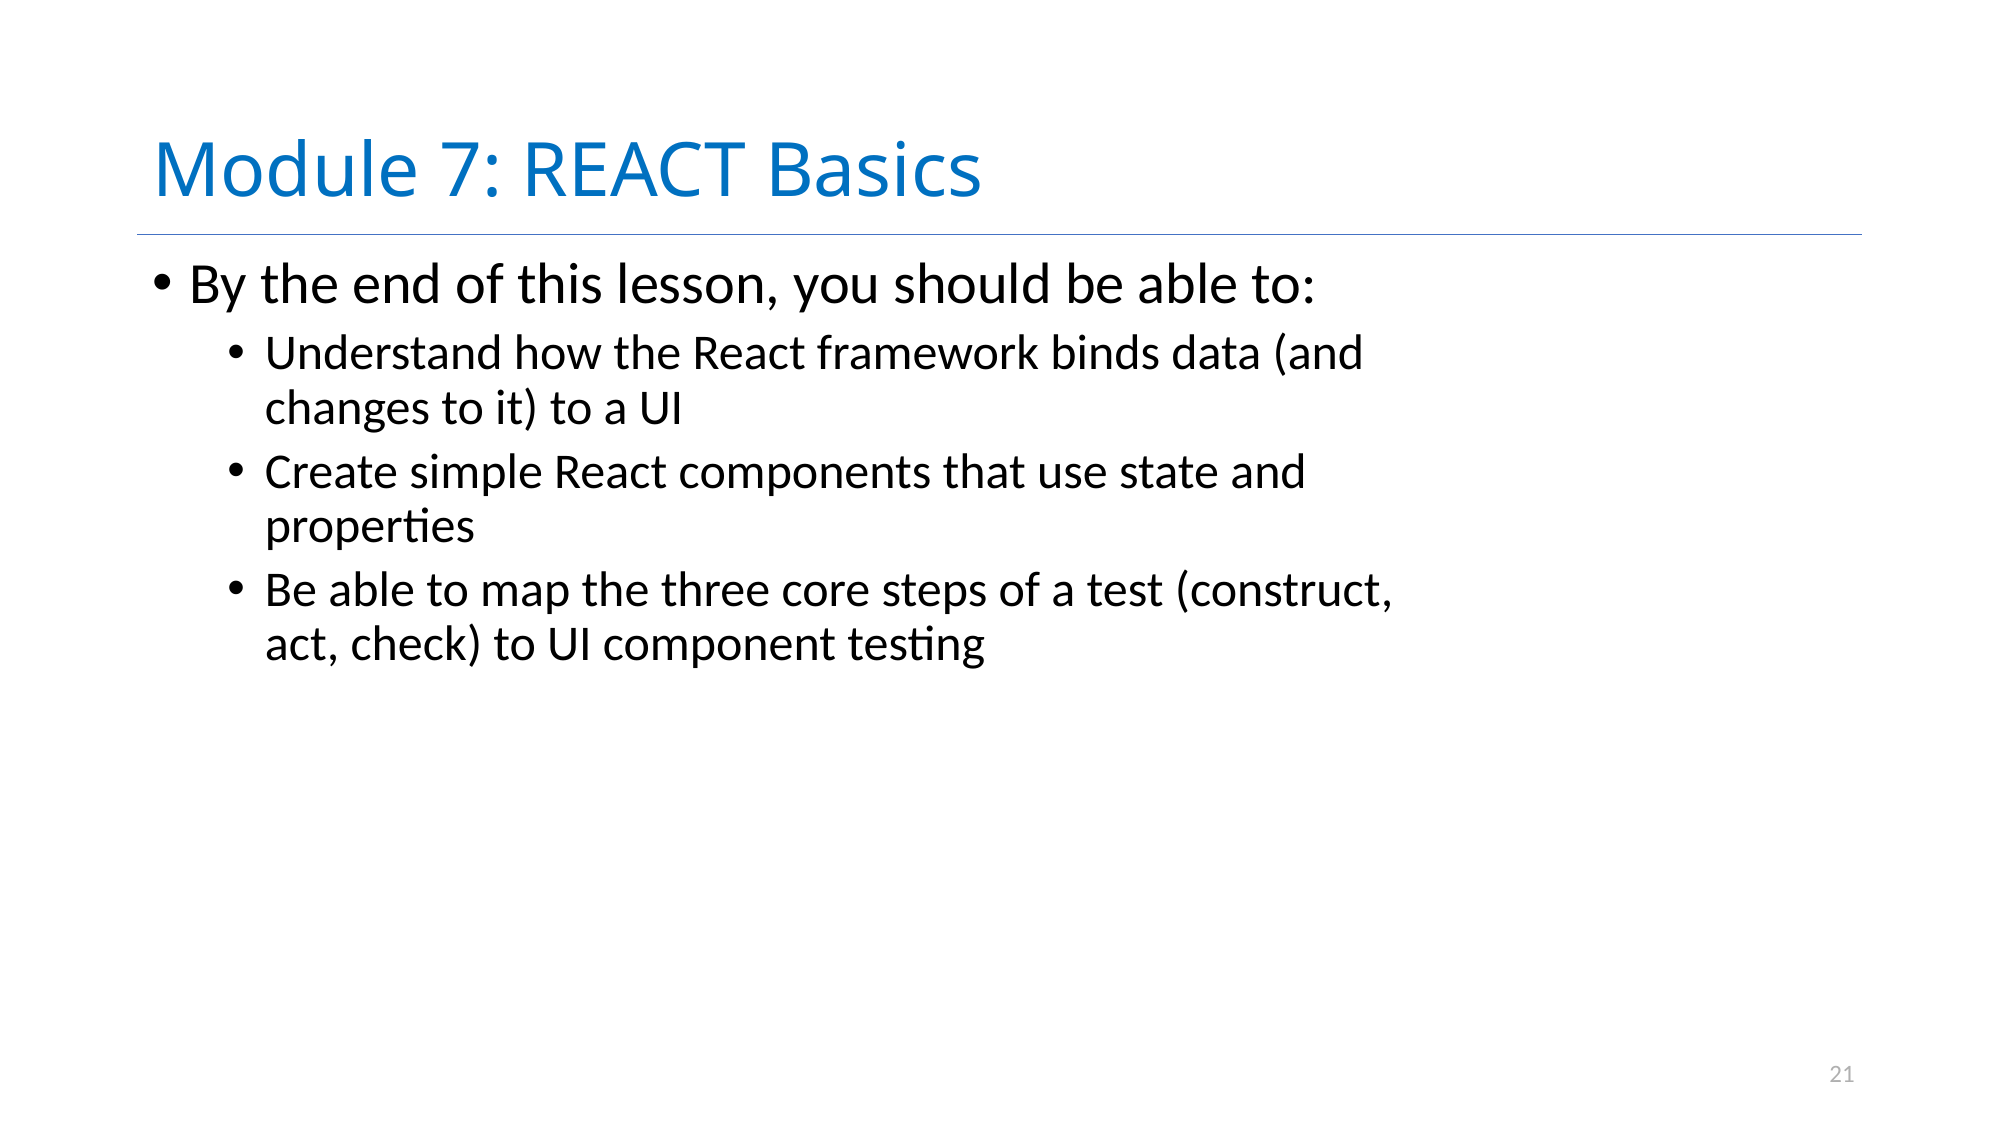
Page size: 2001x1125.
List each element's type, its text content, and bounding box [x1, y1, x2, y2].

title Module 7: REACT Basics [137, 3, 1863, 221]
slide_number 21 [1820, 738, 1863, 1125]
list By the end of this lesson, you should be able to: Understand how the React framework binds data (and changes to it) to a UI Create simple React components that use state and properties Be able to map the three core steps of a test (construct, act, check) to UI component testing [137, 246, 1432, 960]
